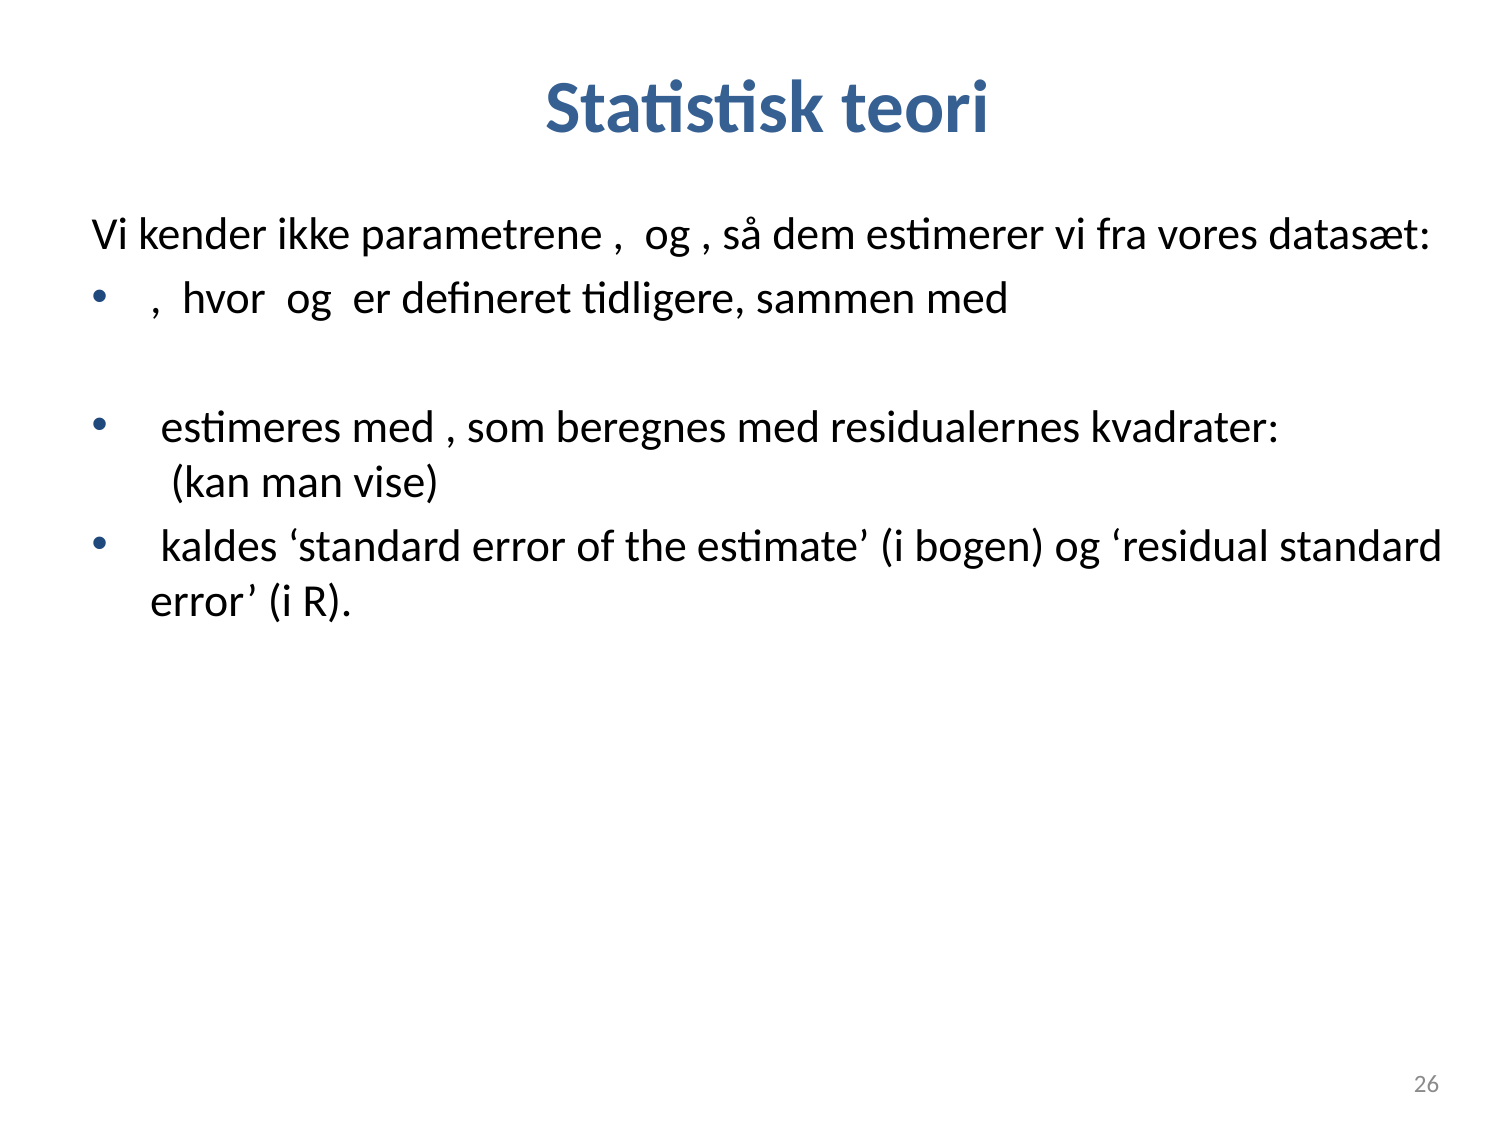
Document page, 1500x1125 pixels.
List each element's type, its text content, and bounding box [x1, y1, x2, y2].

title Statistisk teori [76, 45, 1459, 161]
slide_number 26 [1104, 1058, 1455, 1107]
